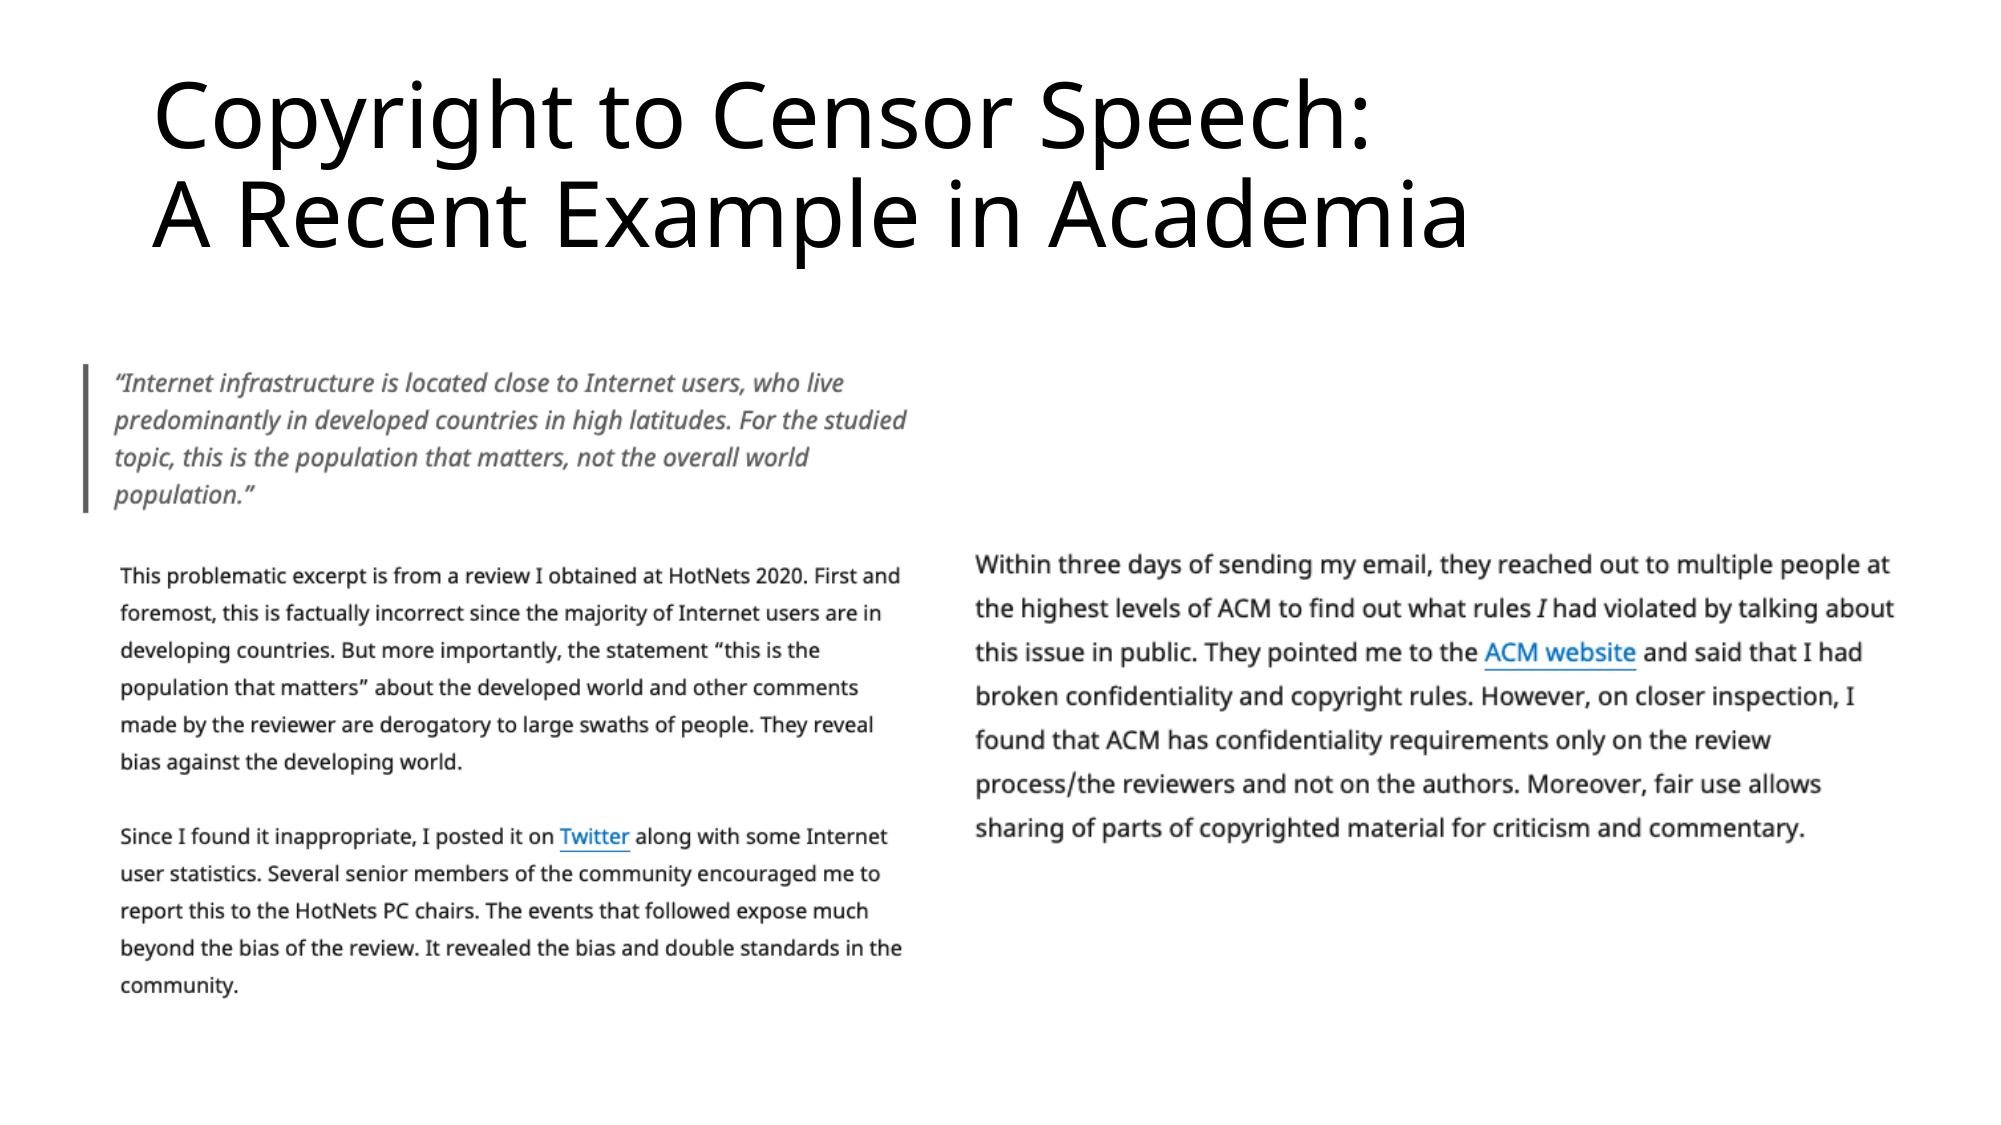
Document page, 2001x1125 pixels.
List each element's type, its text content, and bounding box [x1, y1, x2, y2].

title Copyright to Censor Speech: A Recent Example in Academia [137, 59, 1863, 278]
picture [50, 327, 929, 1017]
picture [949, 525, 1900, 867]
